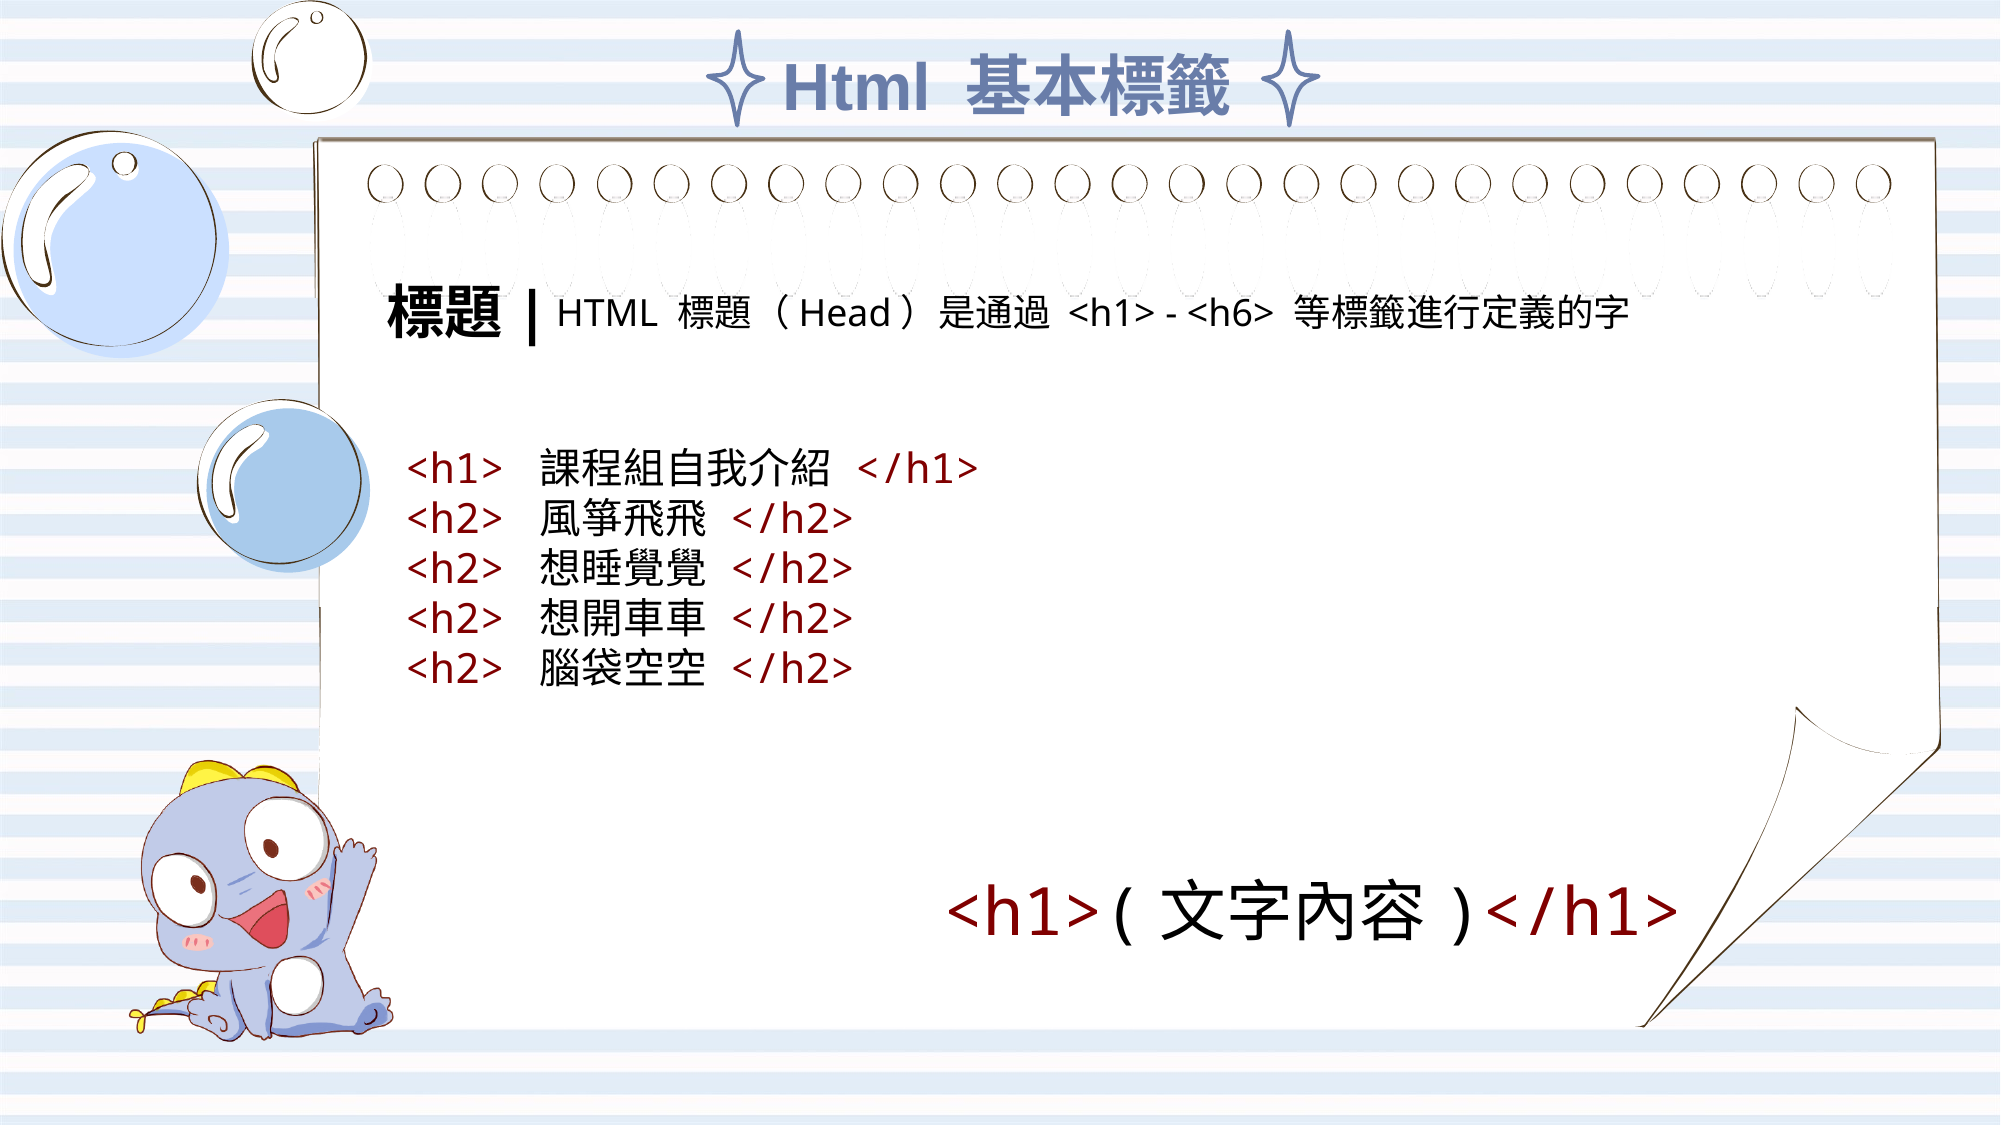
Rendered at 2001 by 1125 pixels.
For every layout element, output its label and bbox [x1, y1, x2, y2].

picture [0, 0, 2001, 1125]
text_box [0, 0, 1942, 1028]
